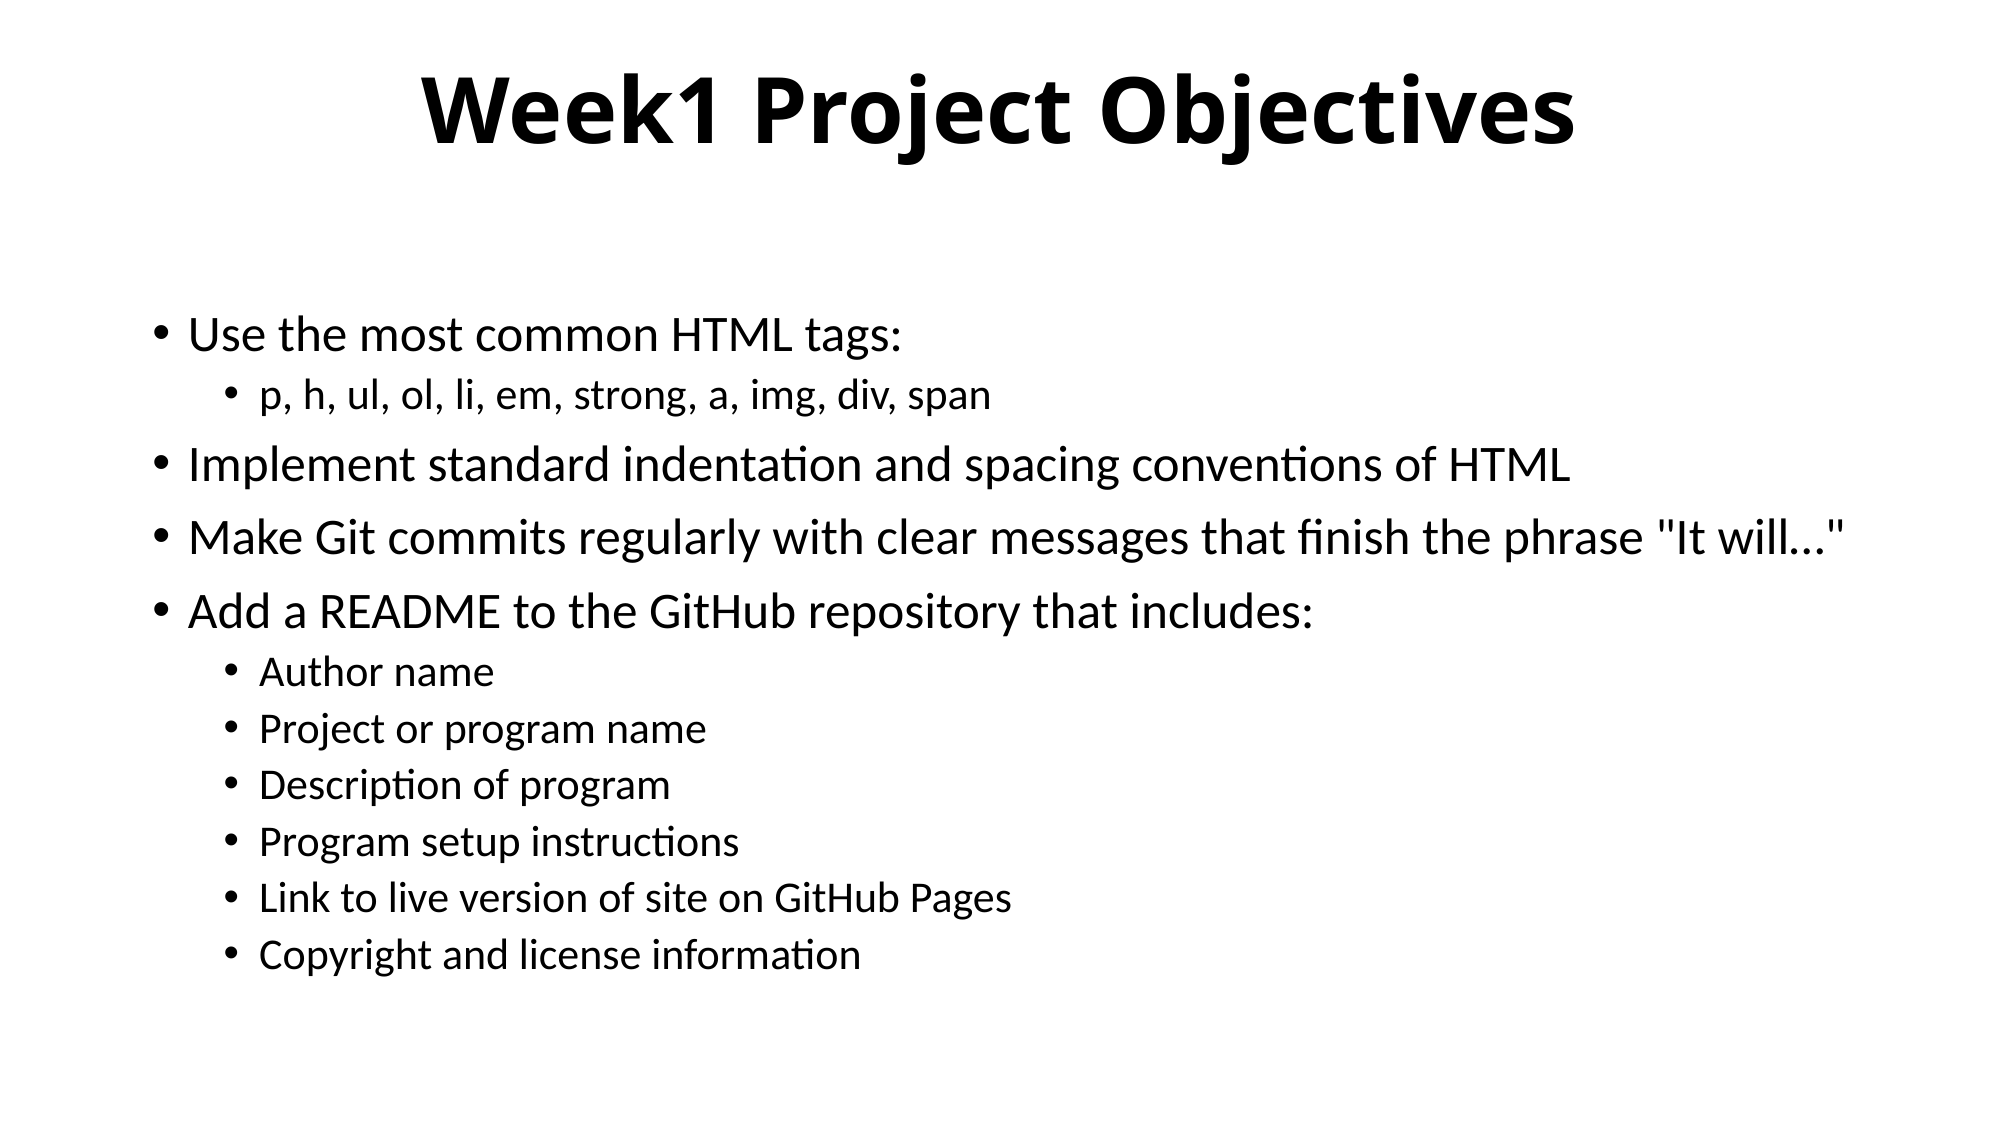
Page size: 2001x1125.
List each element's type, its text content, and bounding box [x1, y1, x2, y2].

text_box Week1 Project Objectives [137, 59, 1863, 278]
text_box Use the most common HTML tags: p, h, ul, ol, li, em, strong, a, img, div, span Implement standard indentation and spacing conventions of HTML Make Git commits regularly with clear messages that finish the phrase "It will…" Add a README to the GitHub repository that includes: Author name Project or program name Description of program Program setup instructions Link to live version of site on GitHub Pages Copyright and license information [137, 299, 1863, 1014]
